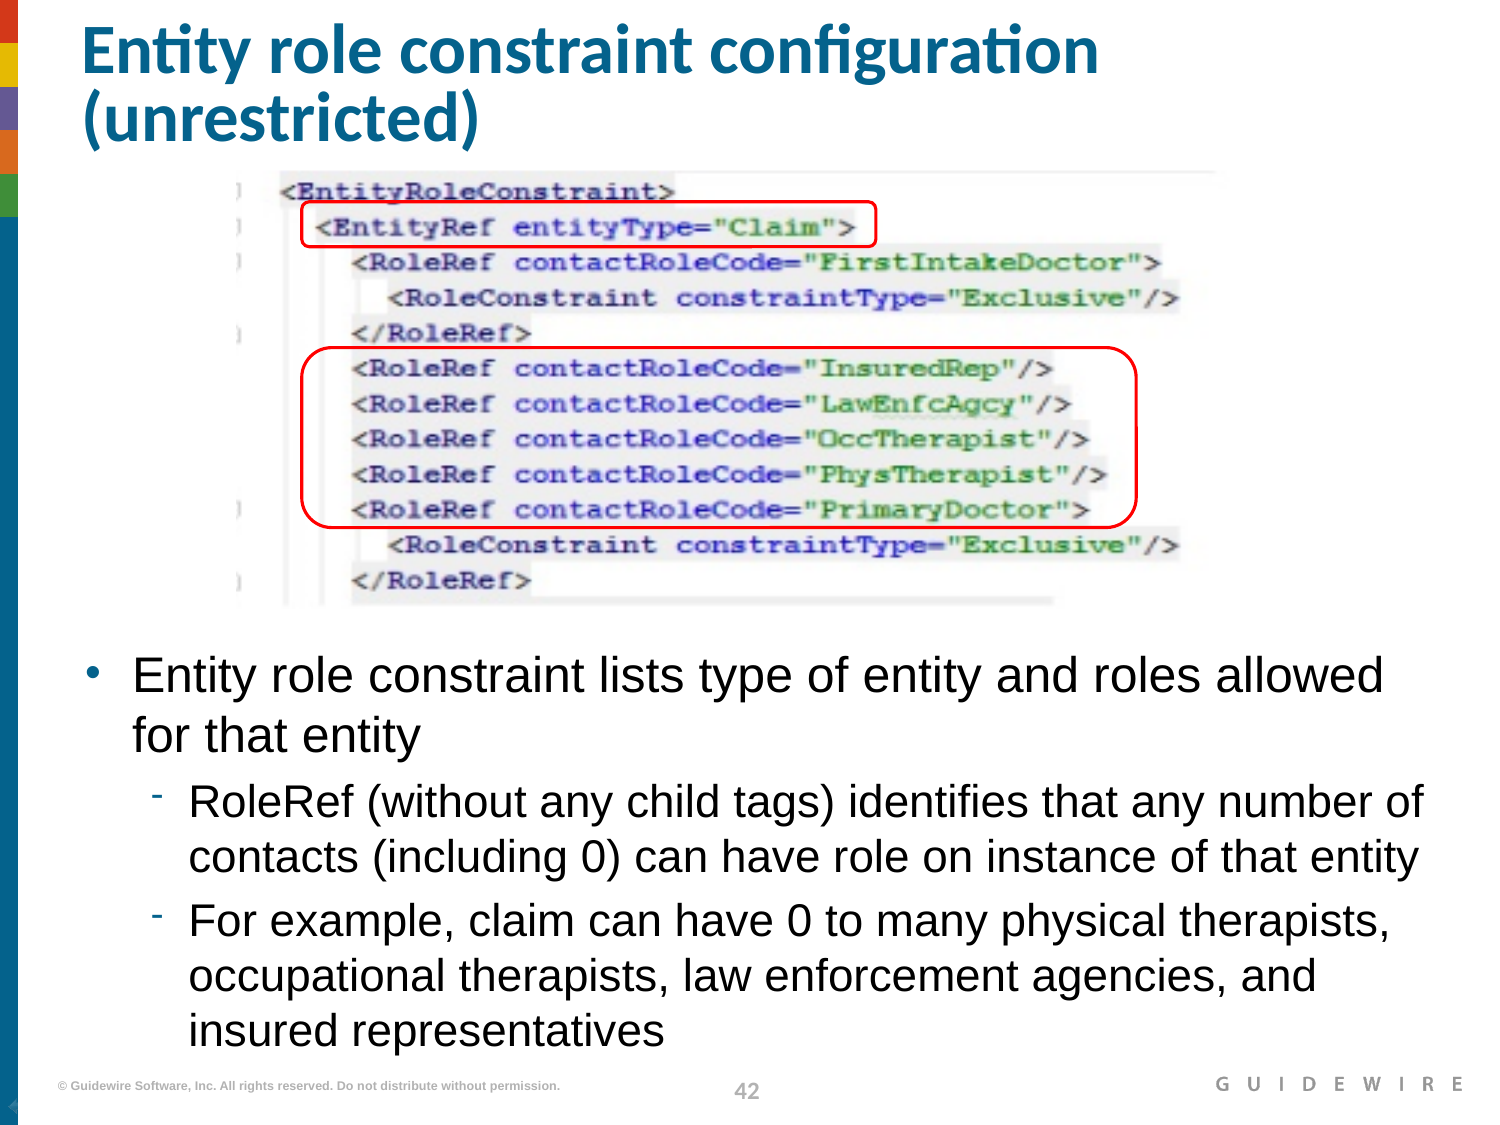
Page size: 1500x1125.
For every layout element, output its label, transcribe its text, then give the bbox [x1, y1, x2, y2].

picture [0, 0, 18, 216]
picture [10, 1101, 18, 1111]
title Entity role constraint configuration (unrestricted) [81, 19, 1446, 141]
picture [236, 169, 1271, 609]
list Entity role constraint lists type of entity and roles allowed for that entity RoleRef (without any child tags) identifies that any number of contacts (including 0) can have role on instance of that entity For example, claim can have 0 to many physical therapists, occupational therapists, law enforcement agencies, and insured representatives [85, 642, 1450, 1049]
picture [1215, 1073, 1480, 1096]
